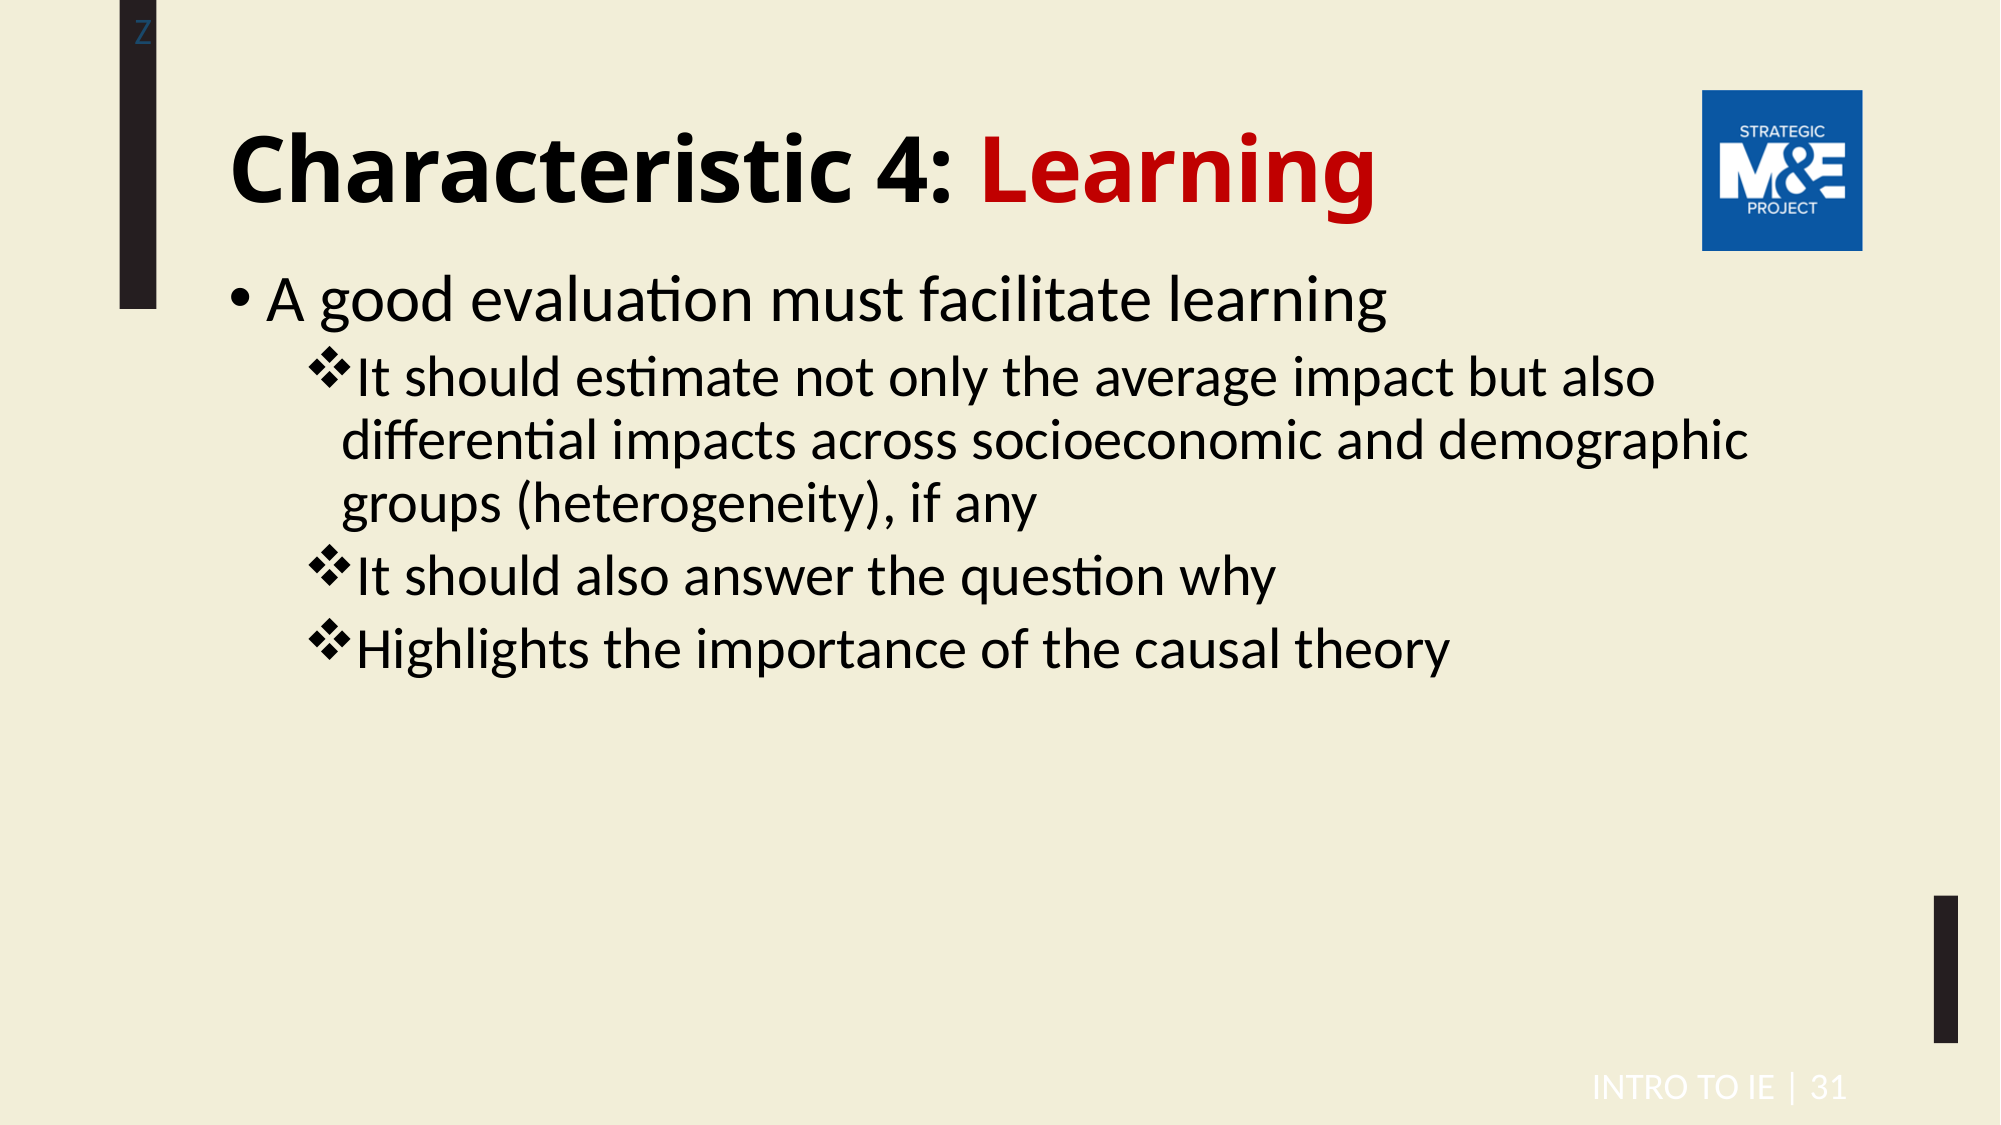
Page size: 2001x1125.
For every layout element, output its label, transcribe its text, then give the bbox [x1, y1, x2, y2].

text_box [1933, 895, 1958, 1044]
text_box A good evaluation must facilitate learning It should estimate not only the average impact but also differential impacts across socioeconomic and demographic groups (heterogeneity), if any It should also answer the question why Highlights the importance of the causal theory [213, 256, 1863, 971]
picture [1702, 90, 1863, 251]
slide_number INTRO TO IE | 31 [1387, 1043, 1863, 1125]
text_box Characteristic 4: Learning [213, 120, 1794, 246]
text_box Z [119, 0, 157, 309]
